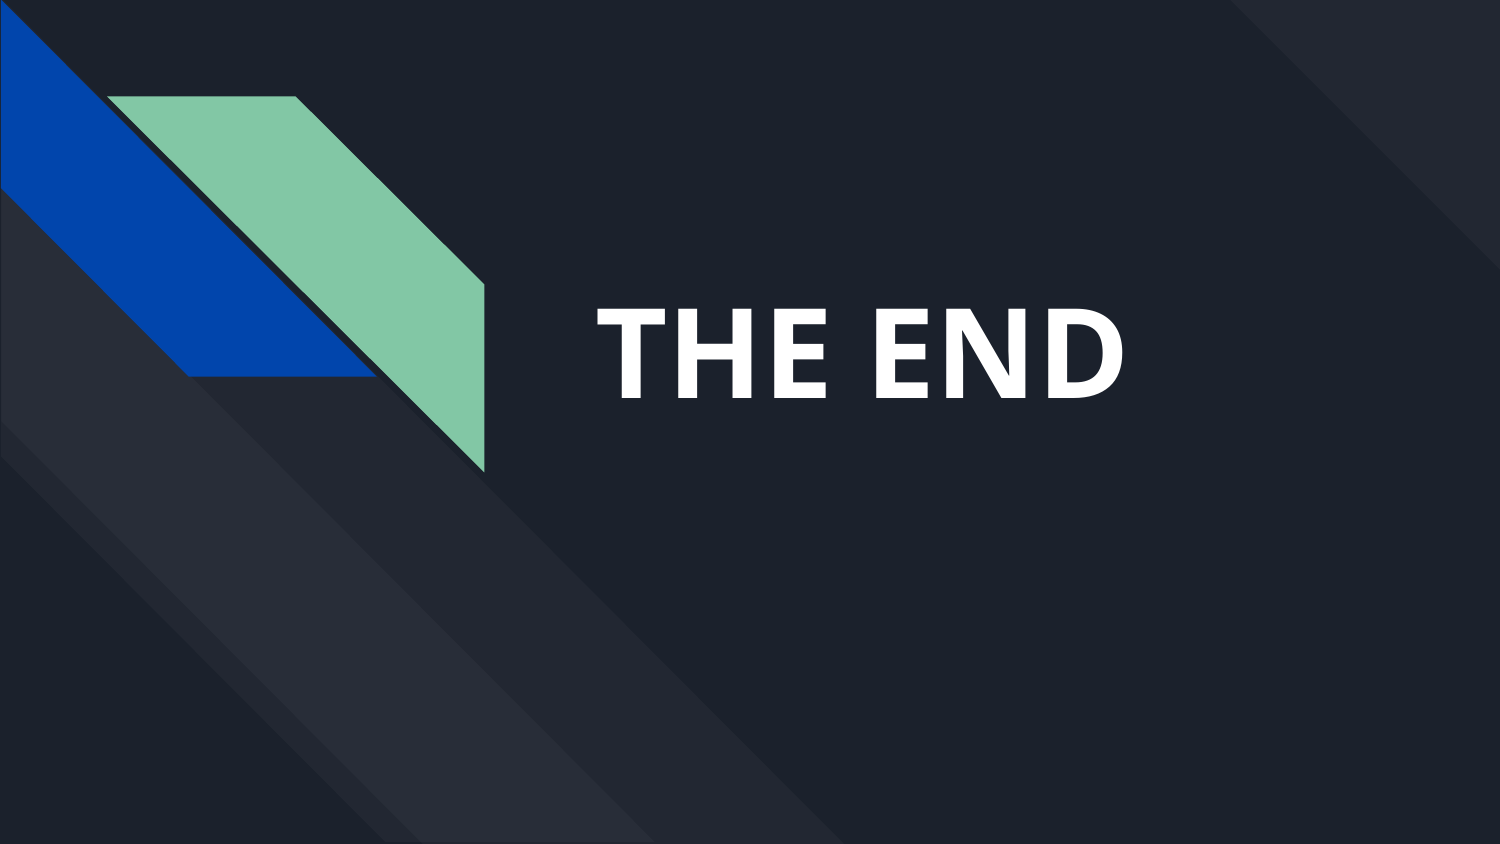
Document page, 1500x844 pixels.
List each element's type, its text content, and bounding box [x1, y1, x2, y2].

title THE END [580, 258, 1404, 518]
